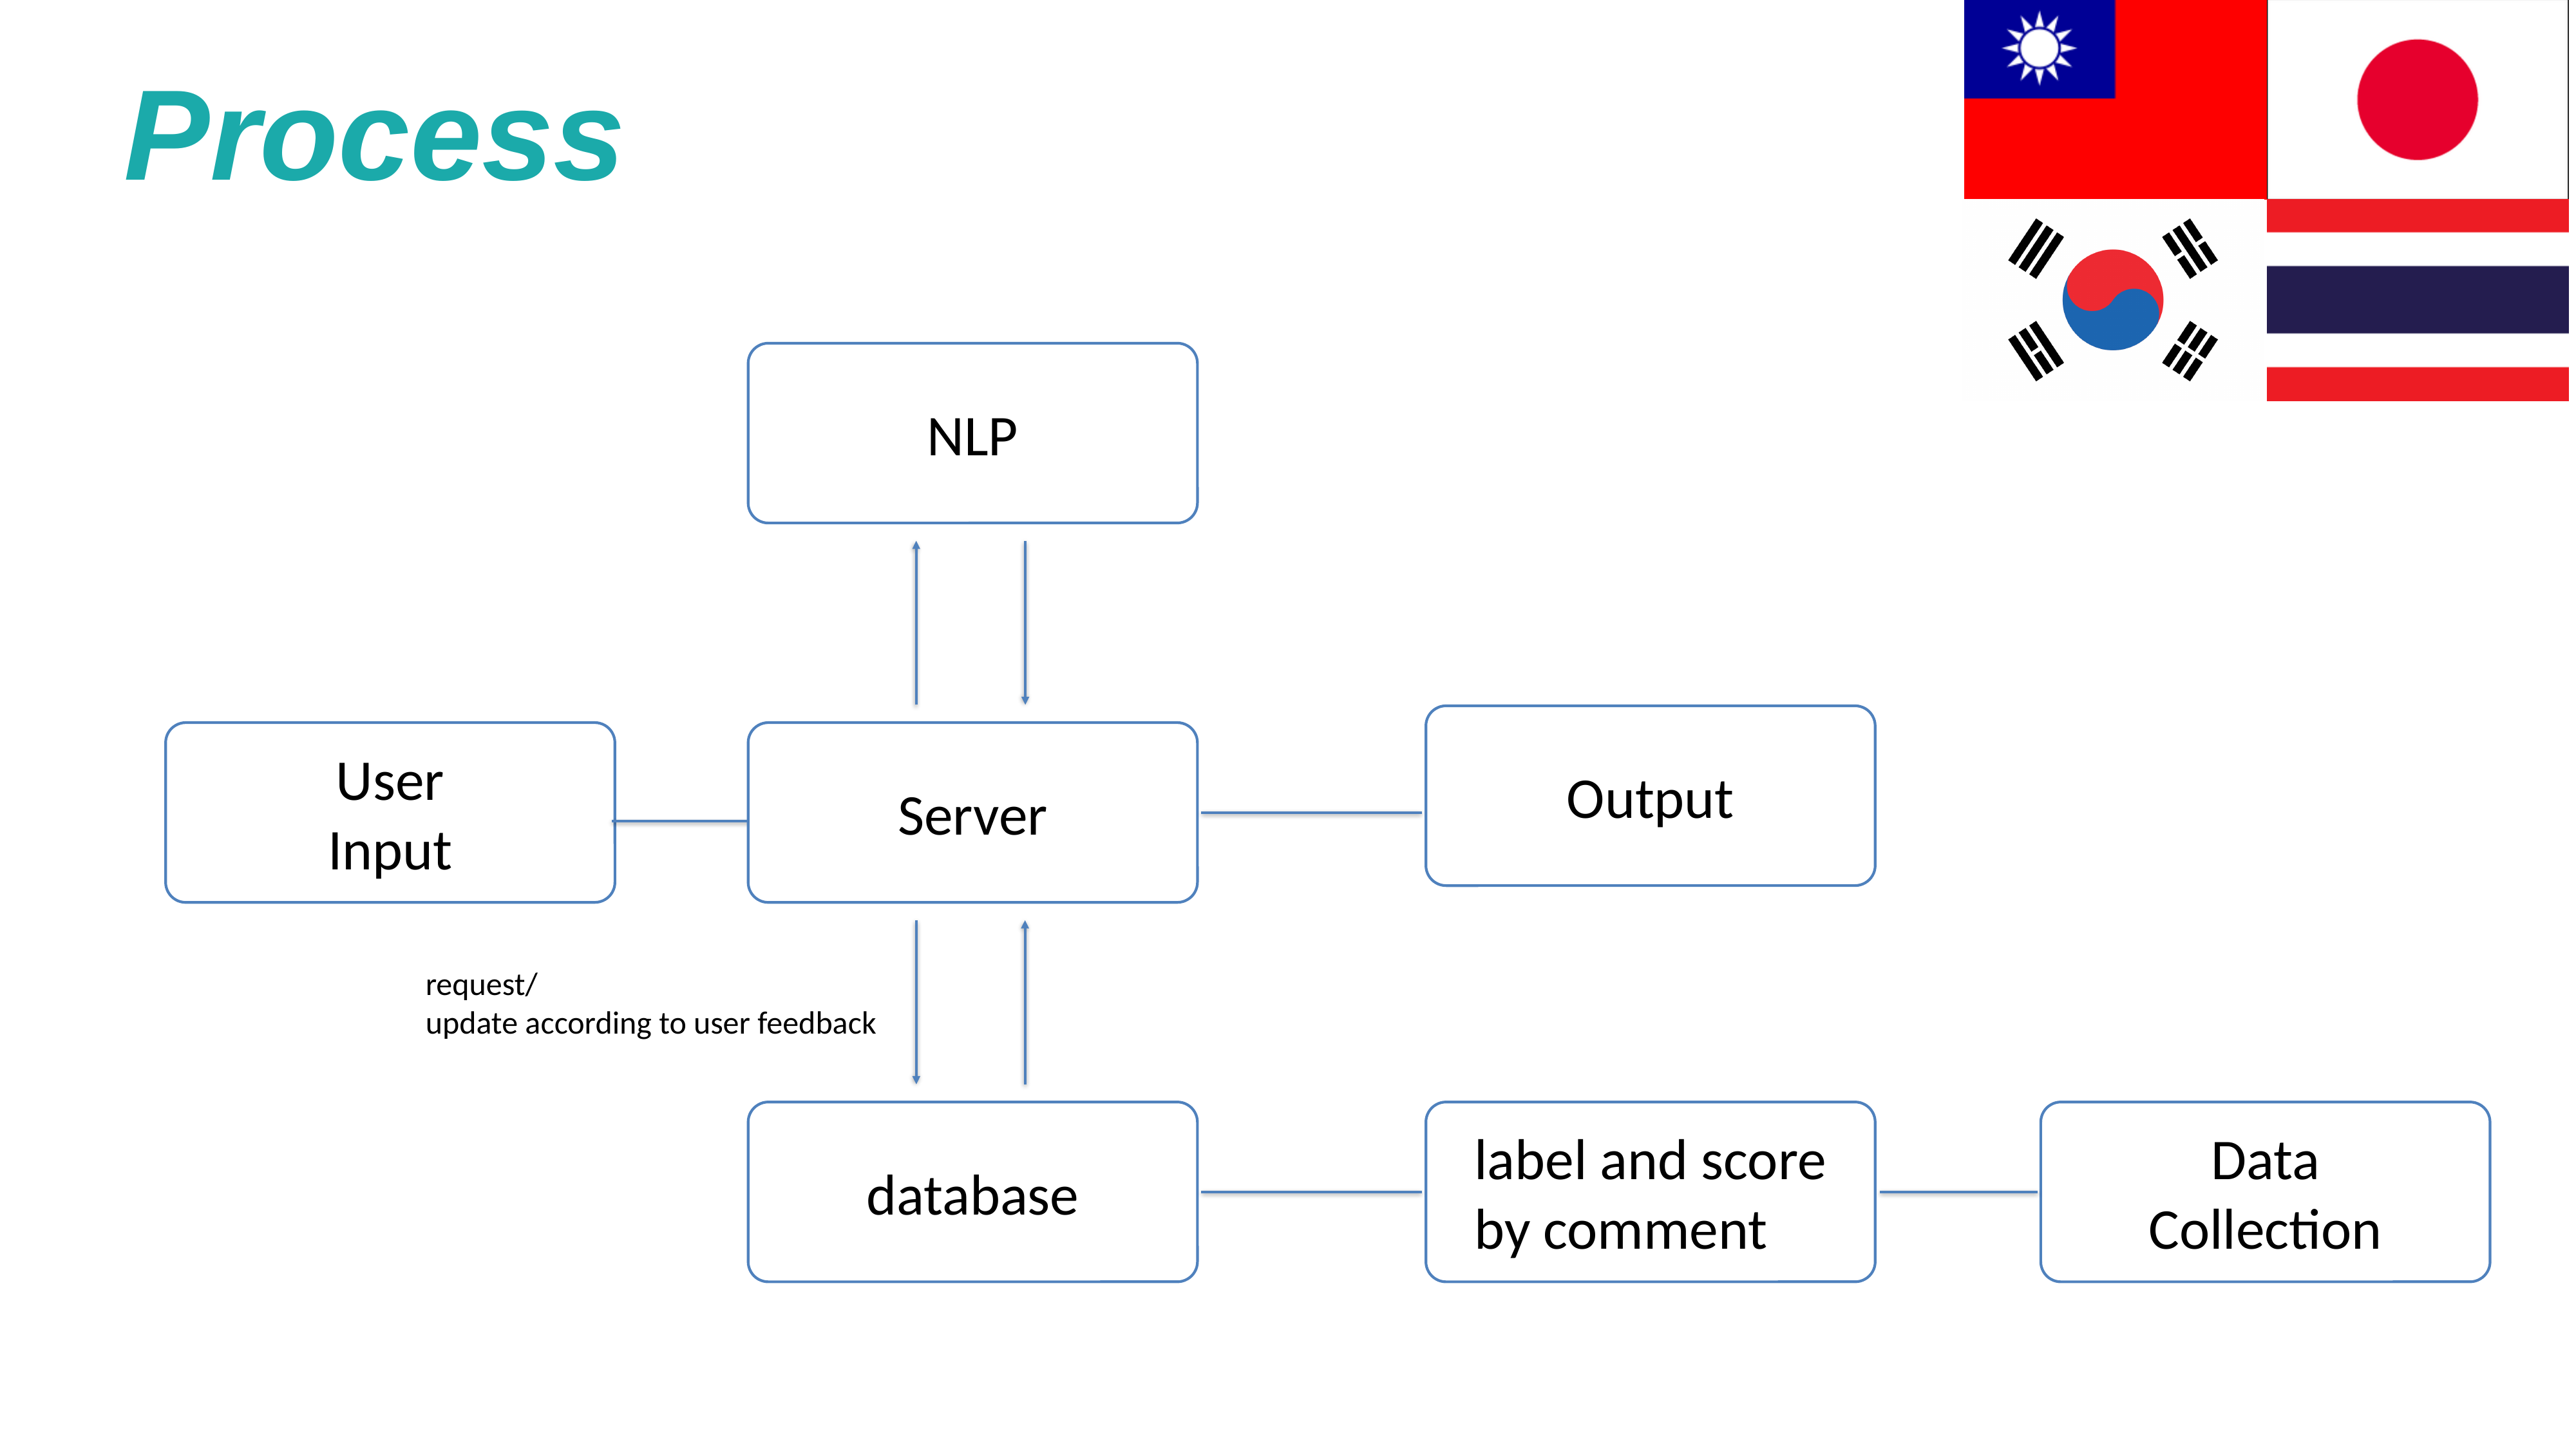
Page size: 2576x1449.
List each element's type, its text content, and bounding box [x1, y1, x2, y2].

text_box Data Collection [2058, 1117, 2474, 1265]
text_box [2040, 1102, 2490, 1282]
text_box [1021, 540, 1030, 705]
text_box NLP [922, 393, 1023, 473]
text_box [1021, 920, 1029, 1084]
text_box Server [893, 773, 1053, 852]
text_box [1426, 705, 1875, 886]
text_box label and score by comment [1470, 1117, 1832, 1265]
text_box [1426, 1102, 1875, 1282]
text_box Process [119, 46, 630, 211]
text_box [912, 920, 921, 1084]
text_box Output [1443, 755, 1859, 835]
text_box database [861, 1152, 1084, 1231]
text_box [166, 723, 615, 903]
text_box request/ update according to user feedback [421, 958, 882, 1046]
text_box [748, 723, 1198, 903]
text_box [748, 343, 1198, 524]
text_box [912, 540, 920, 705]
picture [1962, 0, 2570, 401]
text_box [748, 1102, 1198, 1282]
text_box User Input [182, 737, 598, 886]
